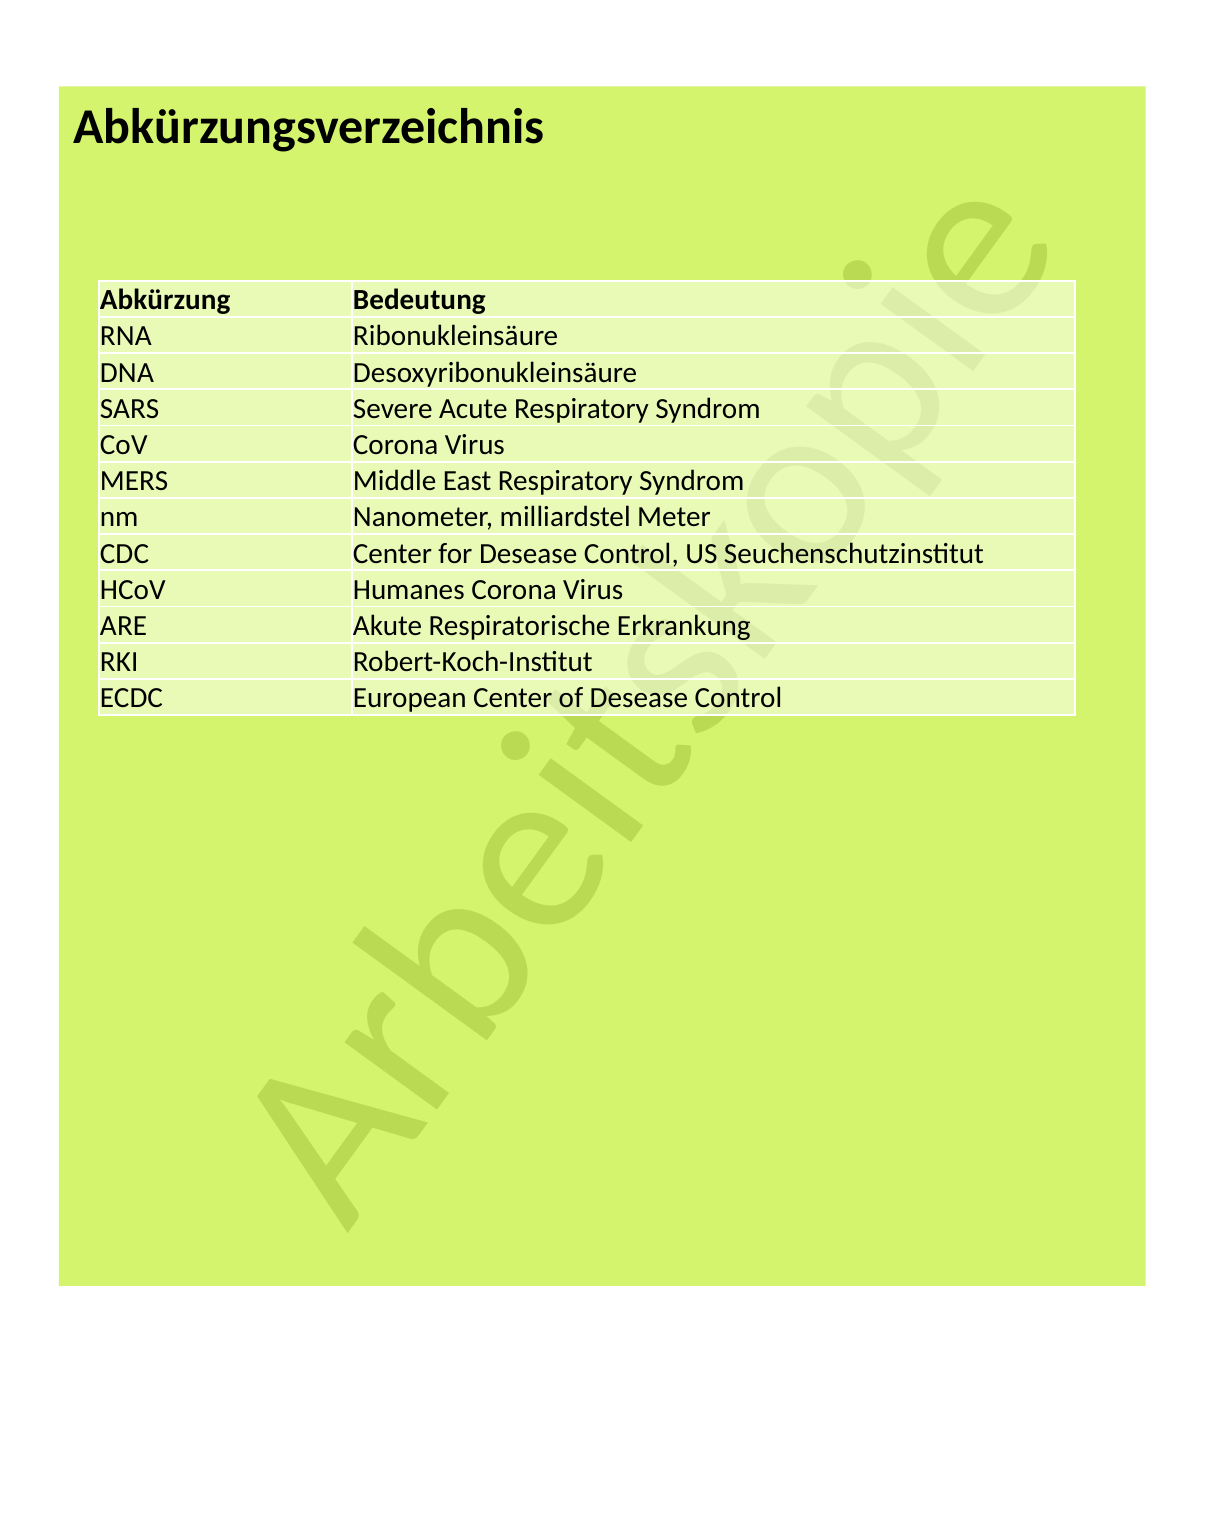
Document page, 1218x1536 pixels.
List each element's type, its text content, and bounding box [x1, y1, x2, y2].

table_cell European Center of Desease Control [353, 680, 1074, 714]
table_cell Middle East Respiratory Syndrom [353, 463, 1074, 497]
table_cell Corona Virus [353, 426, 1074, 461]
table_cell RNA [100, 318, 351, 352]
table_cell Ribonukleinsäure [353, 318, 1074, 352]
table_cell Desoxyribonukleinsäure [353, 354, 1074, 388]
table_cell Nanometer, milliardstel Meter [353, 499, 1074, 533]
table_header Bedeutung [353, 282, 1074, 316]
table_cell CDC [100, 535, 351, 569]
table_cell ARE [100, 607, 351, 642]
table_cell Severe Acute Respiratory Syndrom [353, 390, 1074, 425]
table_cell MERS [100, 463, 351, 497]
text_box Abkürzungsverzeichnis [58, 86, 1146, 1286]
table_header Abkürzung [100, 282, 351, 316]
table_cell nm [100, 499, 351, 533]
table_cell DNA [100, 354, 351, 388]
table_cell CoV [100, 426, 351, 461]
table_cell RKI [100, 644, 351, 678]
table_cell Akute Respiratorische Erkrankung [353, 607, 1074, 642]
table_cell SARS [100, 390, 351, 425]
table_cell Center for Desease Control, US Seuchenschutzinstitut [353, 535, 1074, 569]
table_cell HCoV [100, 571, 351, 606]
table_cell Robert-Koch-Institut [353, 644, 1074, 678]
table_cell Humanes Corona Virus [353, 571, 1074, 606]
table_cell ECDC [100, 680, 351, 714]
